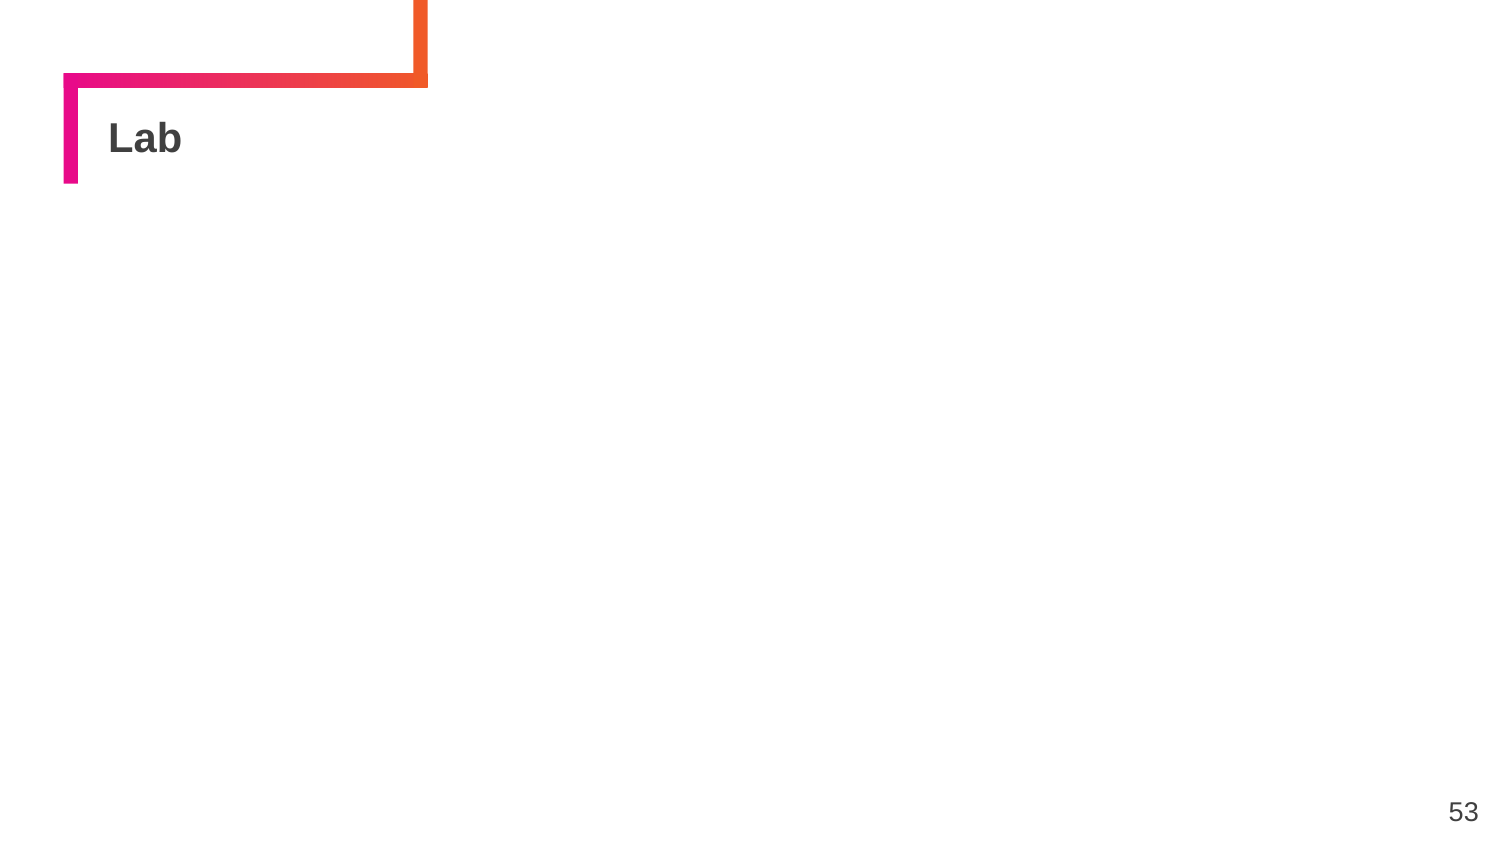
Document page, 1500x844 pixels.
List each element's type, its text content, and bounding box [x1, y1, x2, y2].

slide_number 53 [1403, 779, 1494, 844]
title Lab [100, 117, 1455, 169]
